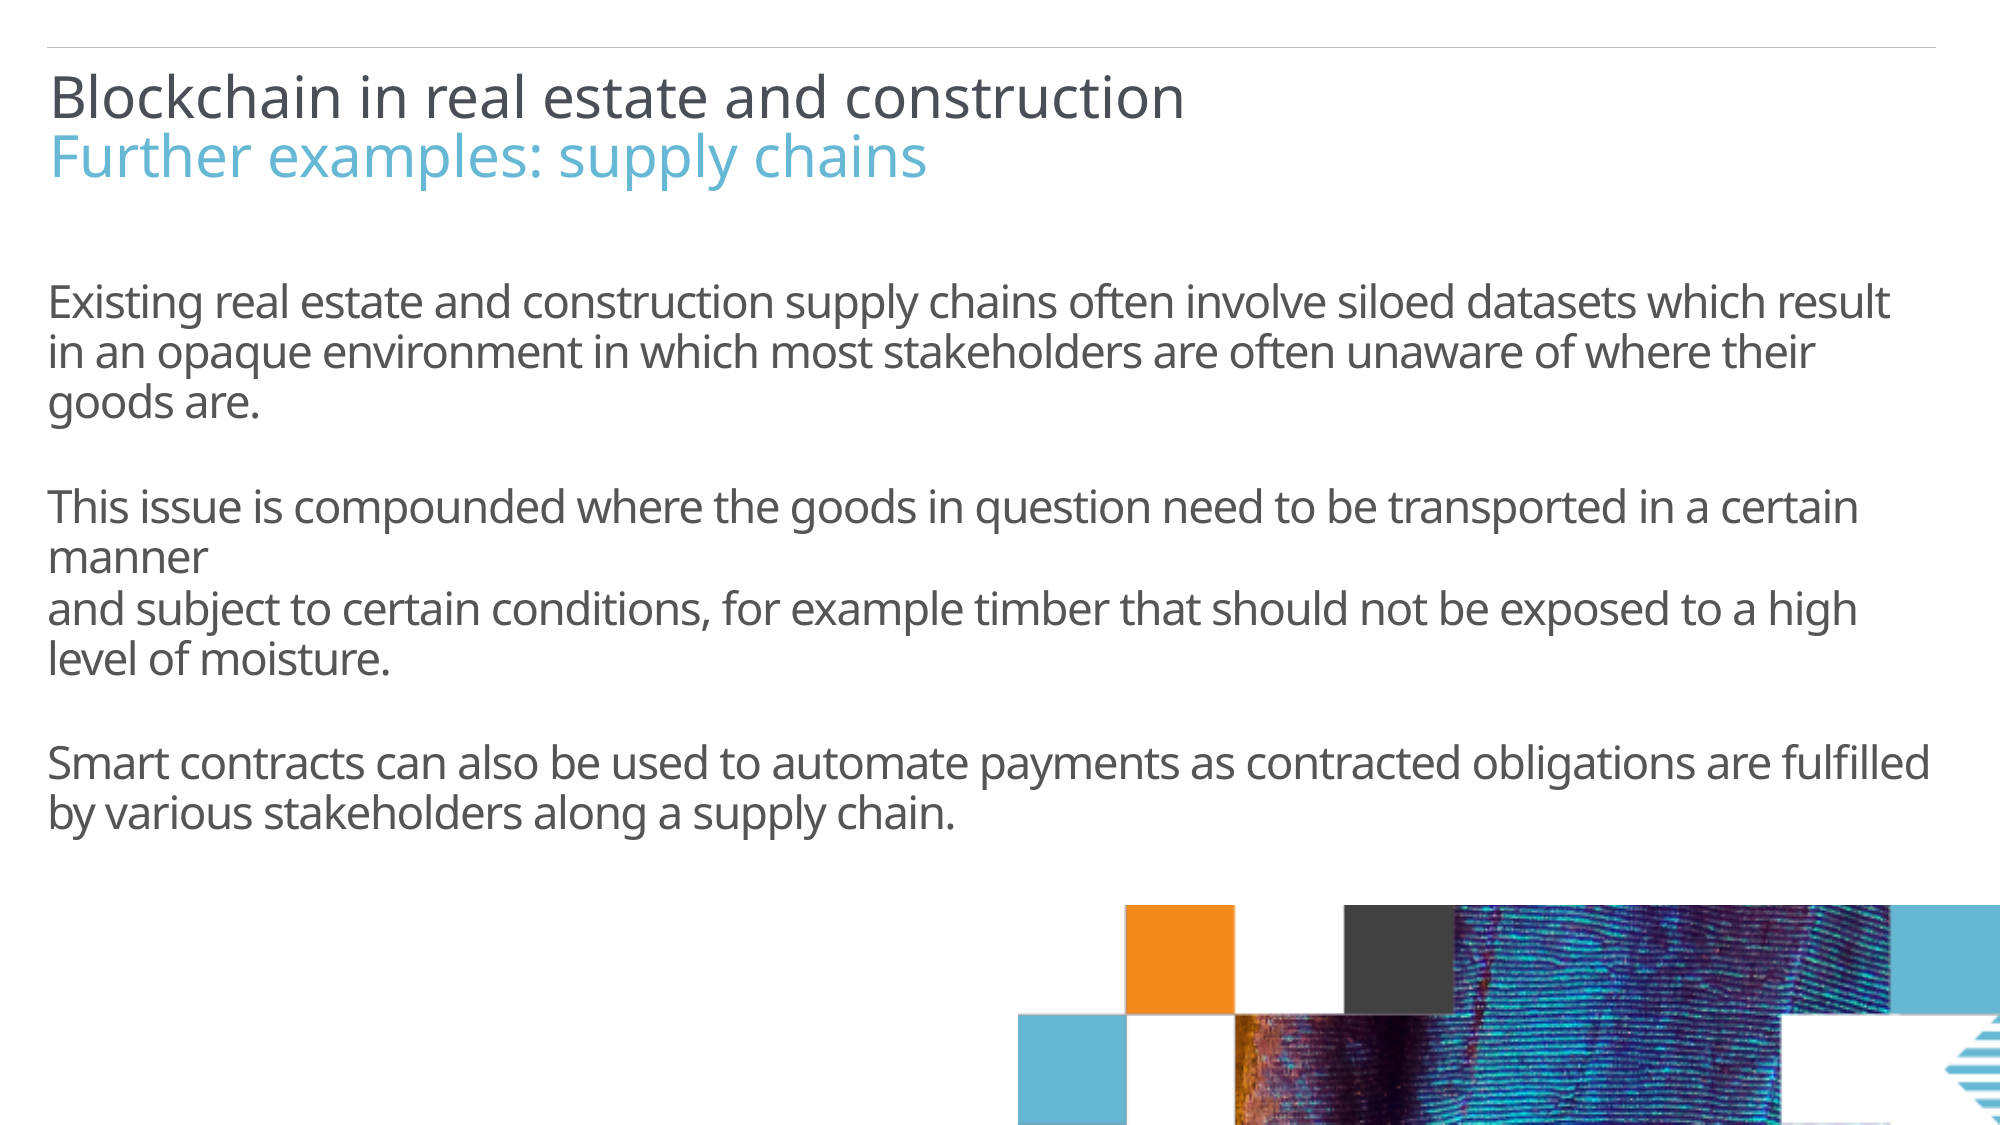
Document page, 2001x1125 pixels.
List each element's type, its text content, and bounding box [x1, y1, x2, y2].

picture [1018, 905, 2000, 1125]
text_box Existing real estate and construction supply chains often involve siloed datasets which result in an opaque environment in which most stakeholders are often unaware of where their goods are. This issue is compounded where the goods in question need to be transported in a certain manner and subject to certain conditions, for example timber that should not be exposed to a high level of moisture. Smart contracts can also be used to automate payments as contracted obligations are fulfilled by various stakeholders along a supply chain. [45, 276, 1937, 891]
text_box Blockchain in real estate and construction Further examples: supply chains [47, 69, 1260, 189]
